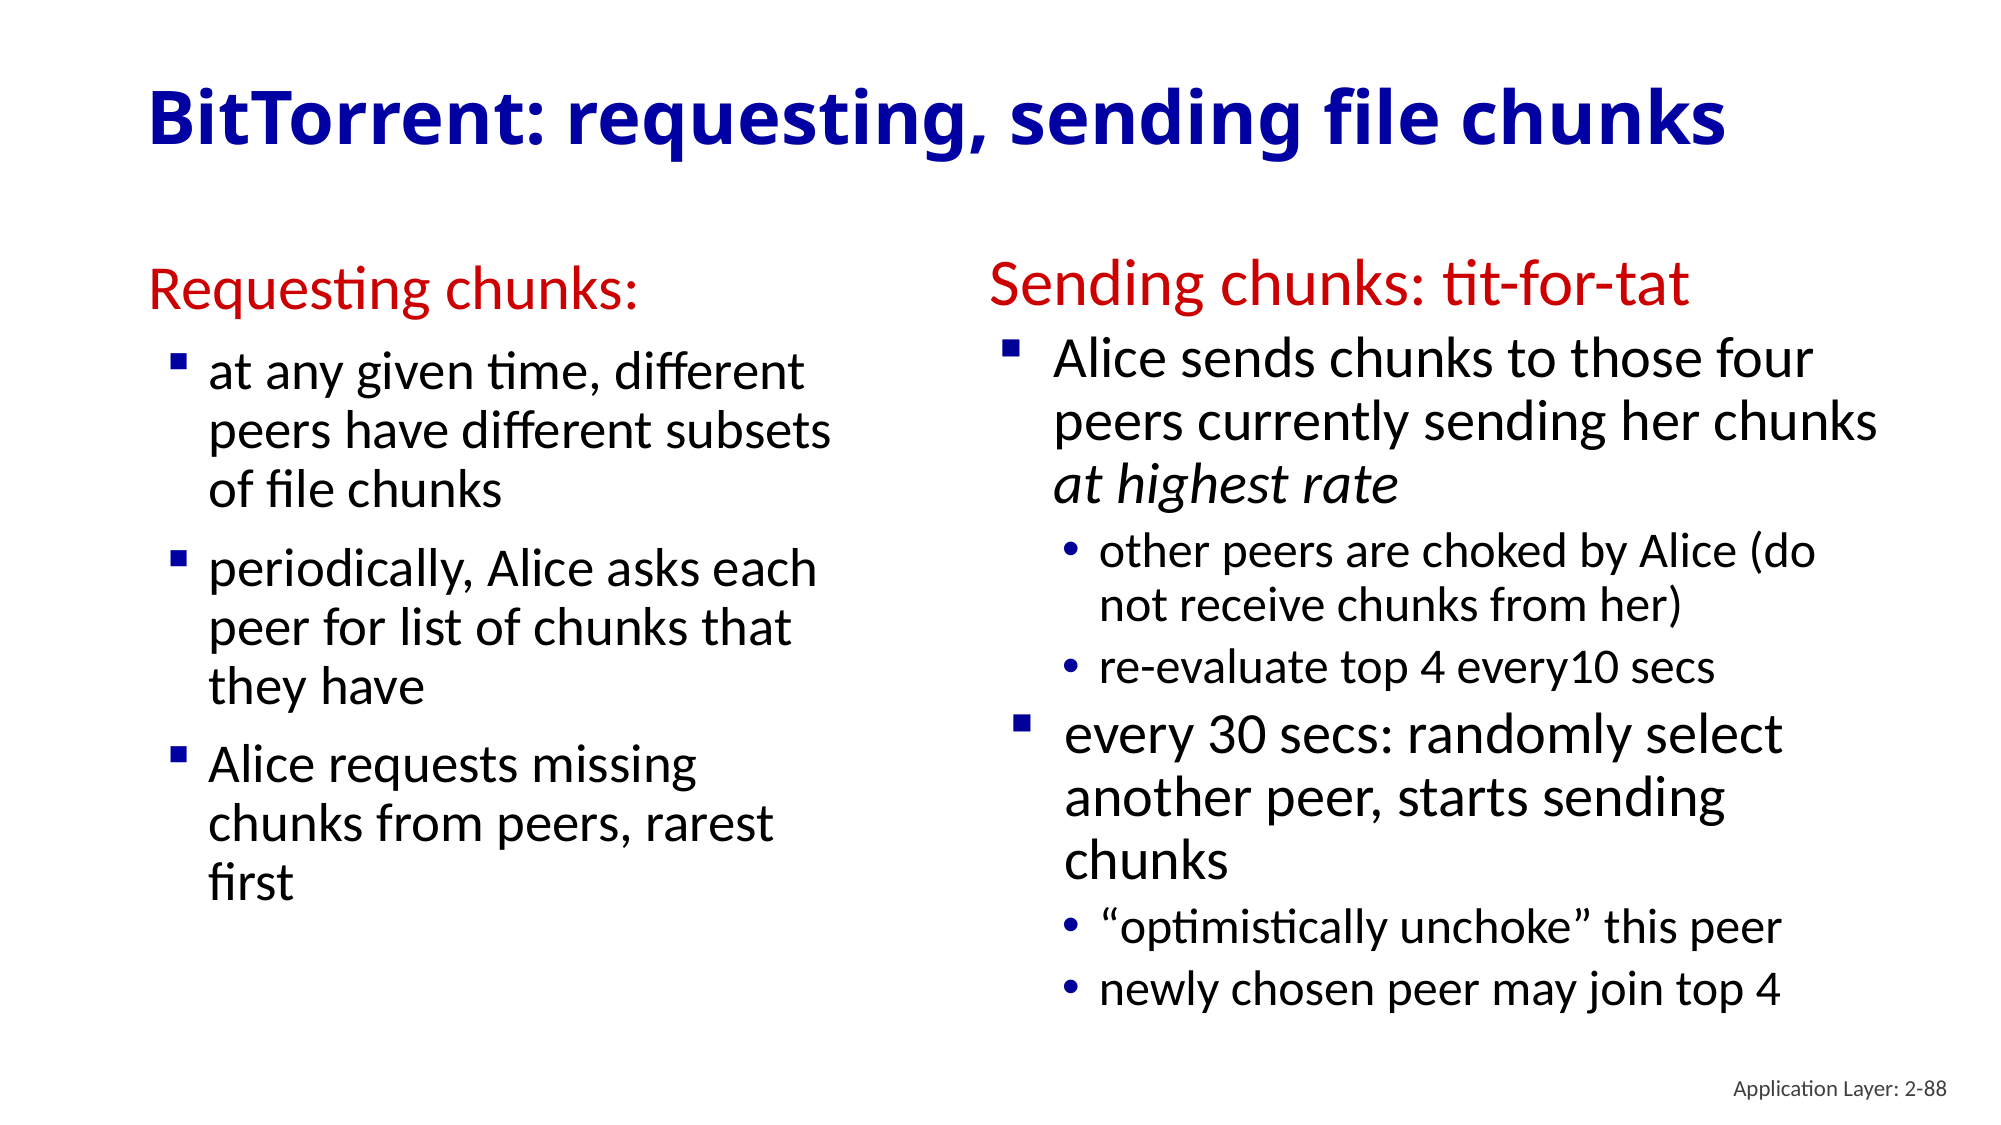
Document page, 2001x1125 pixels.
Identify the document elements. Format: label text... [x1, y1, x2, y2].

slide_number Application Layer: 2-88 [1512, 1056, 1963, 1117]
text_box Sending chunks: tit-for-tat Alice sends chunks to those four peers currently sending her chunks at highest rate other peers are choked by Alice (do not receive chunks from her) re-evaluate top 4 every10 secs every 30 secs: randomly select another peer, starts sending chunks “optimistically unchoke” this peer newly chosen peer may join top 4 [972, 231, 1910, 1059]
text_box Requesting chunks: at any given time, different peers have different subsets of file chunks periodically, Alice asks each peer for list of chunks that they have Alice requests missing chunks from peers, rarest first [131, 247, 873, 924]
title BitTorrent: requesting, sending file chunks [131, 47, 1856, 195]
